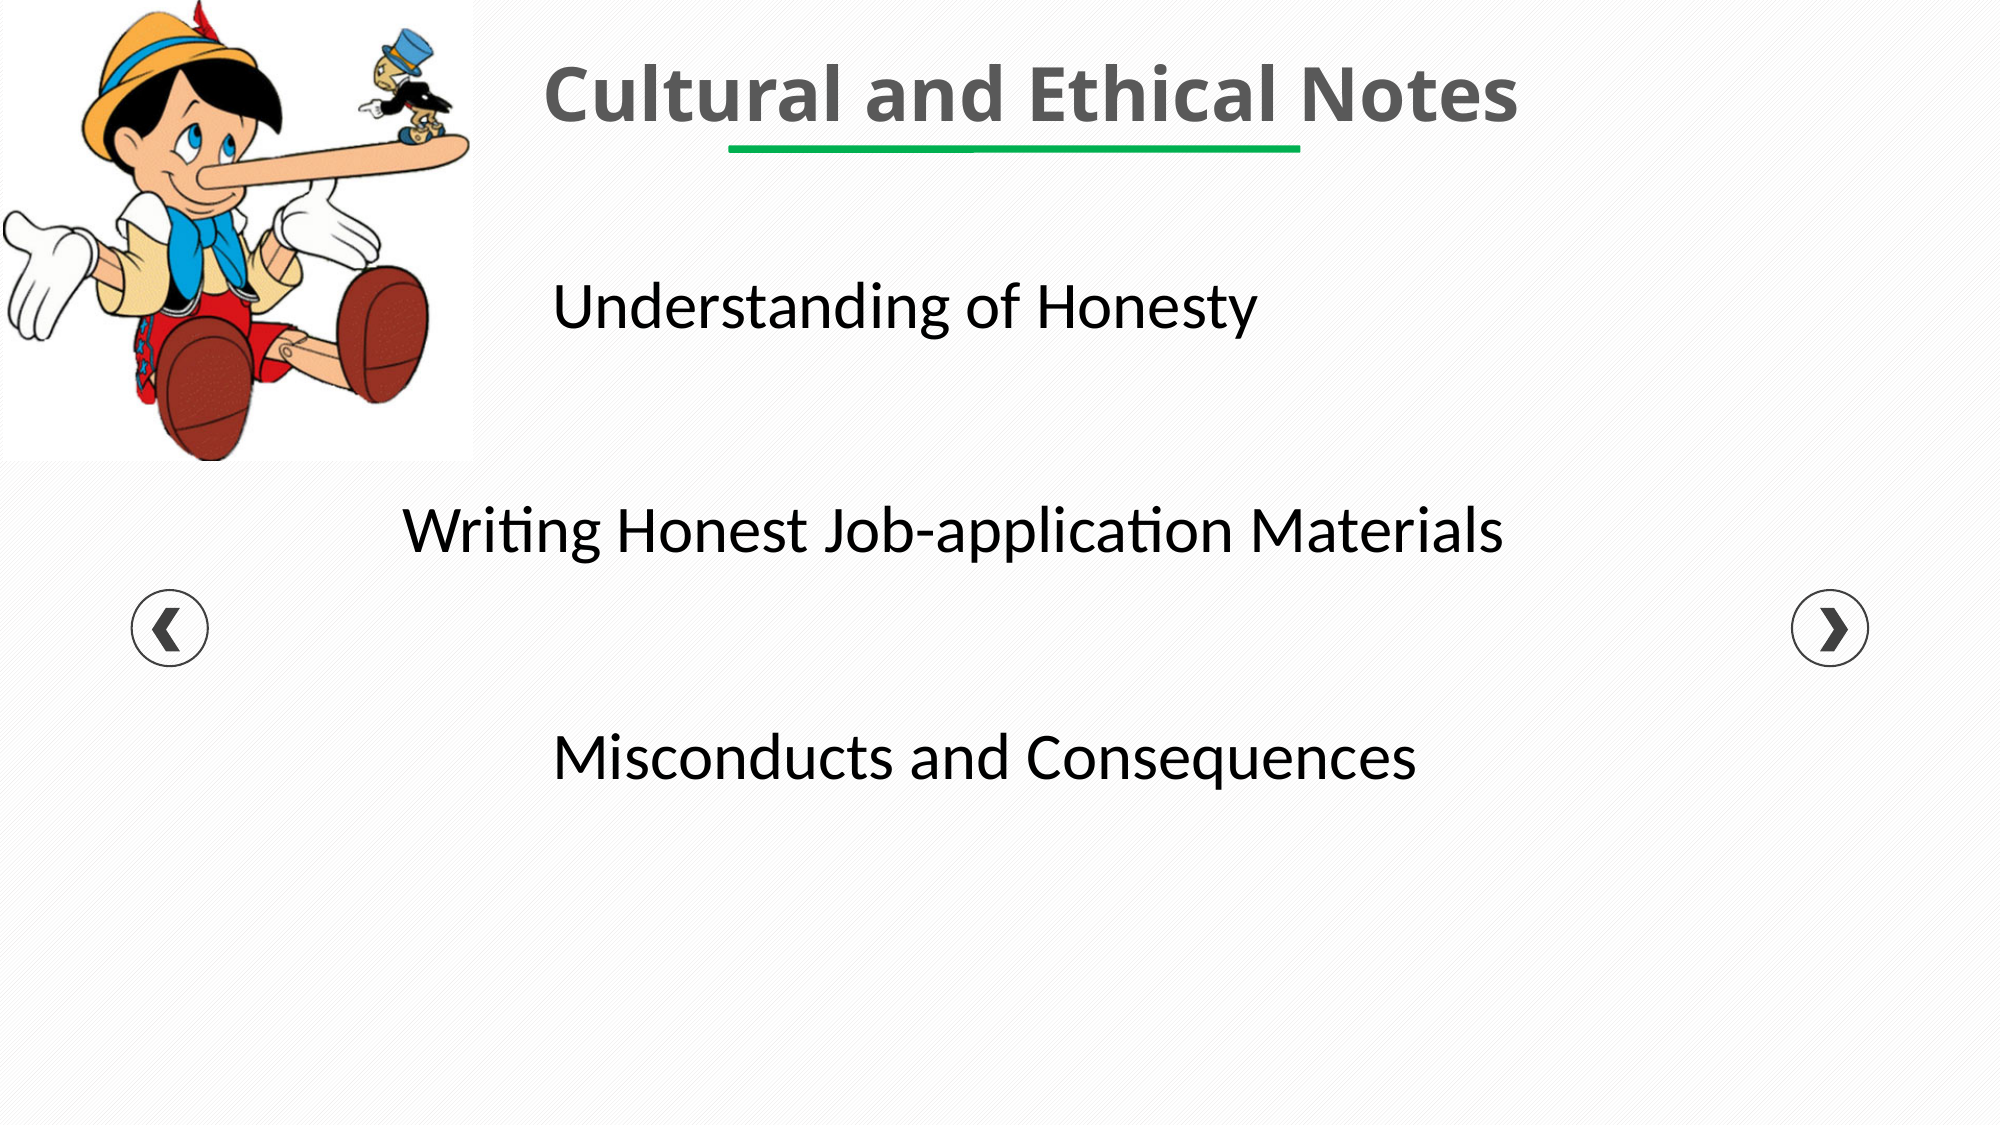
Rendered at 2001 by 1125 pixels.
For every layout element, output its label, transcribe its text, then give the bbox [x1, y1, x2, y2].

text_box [131, 589, 208, 667]
text_box Writing Honest Job-application Materials [387, 478, 1613, 574]
text_box Misconducts and Consequences [537, 705, 1495, 801]
text_box Understanding of Honesty [537, 254, 1463, 350]
text_box Cultural and Ethical Notes [527, 39, 1556, 144]
text_box [727, 144, 1302, 154]
picture [3, 0, 473, 461]
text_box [1791, 589, 1869, 667]
